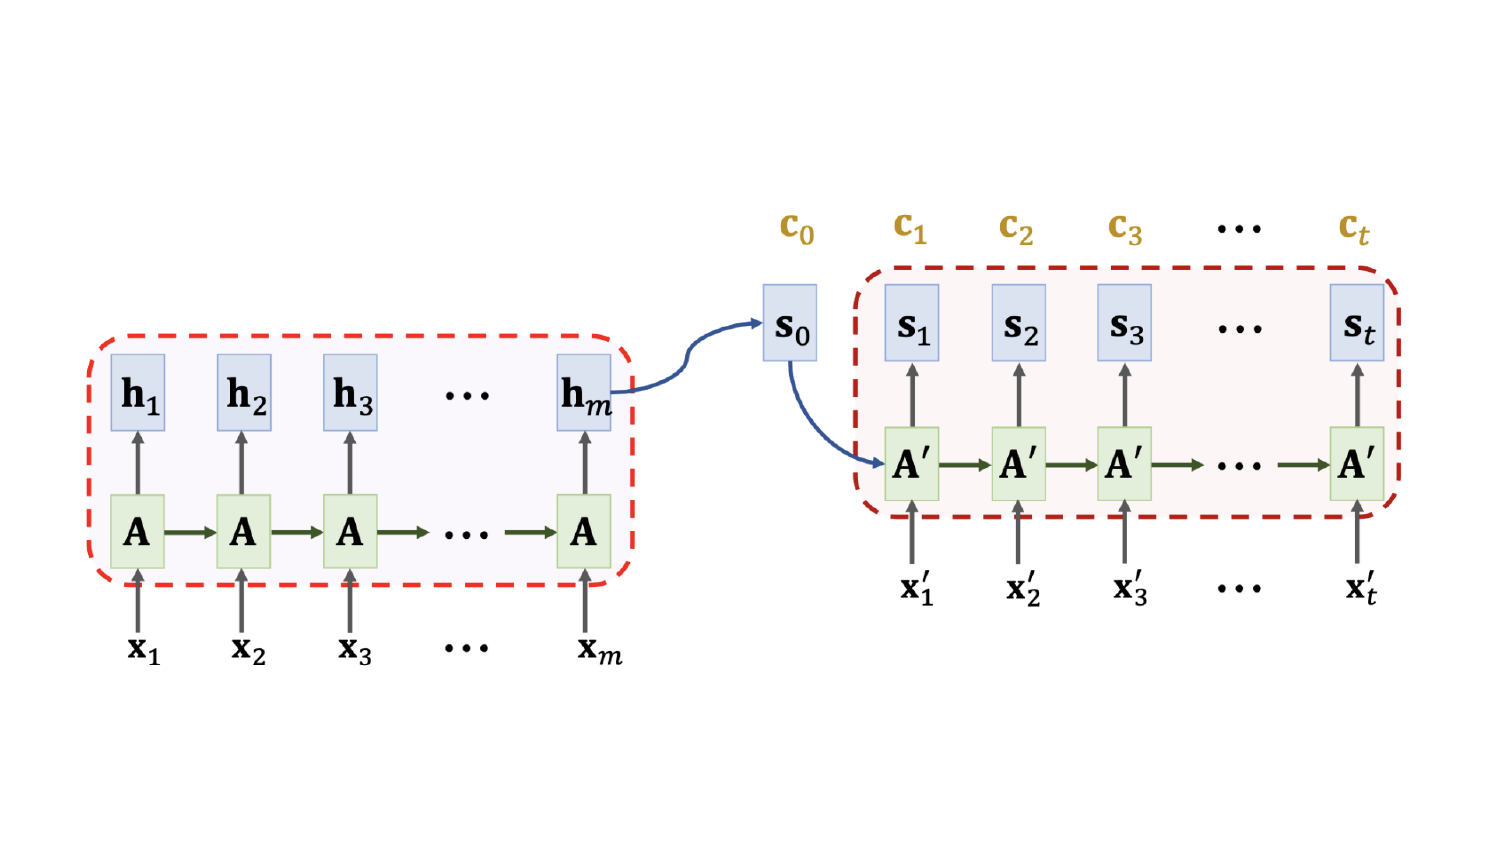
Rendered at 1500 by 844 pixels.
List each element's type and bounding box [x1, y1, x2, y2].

picture [64, 198, 1435, 668]
